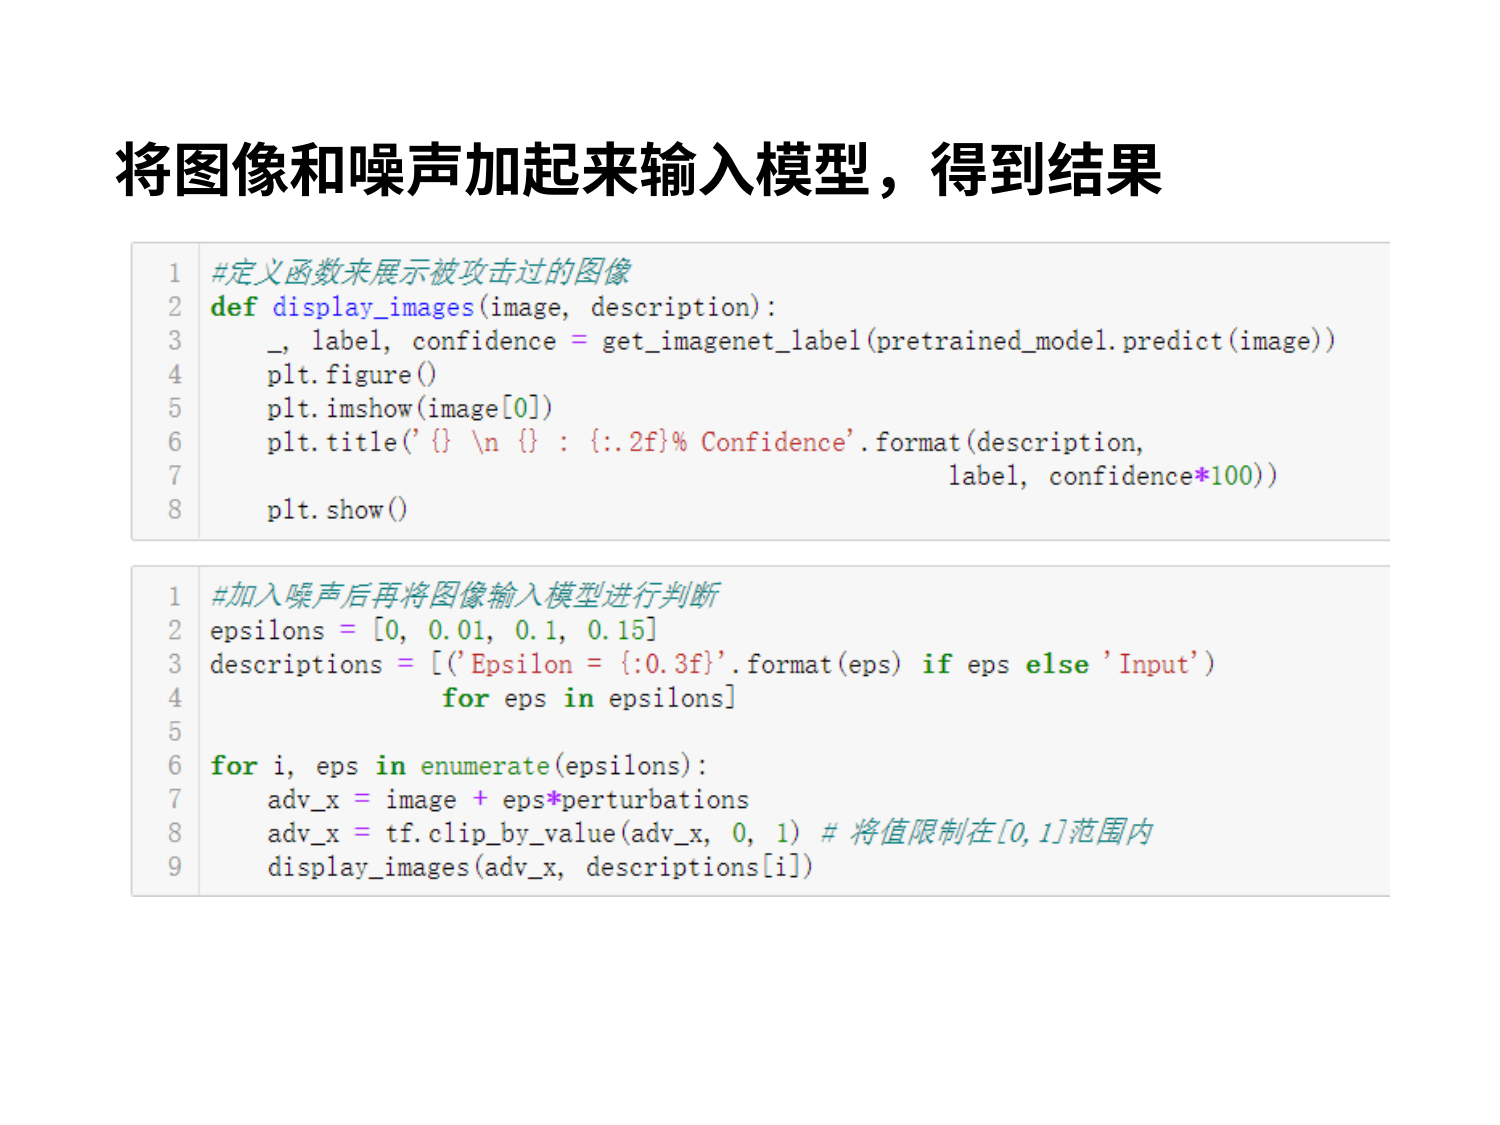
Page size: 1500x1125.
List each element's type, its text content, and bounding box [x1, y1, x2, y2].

picture [123, 234, 1390, 897]
text_box 将图像和噪声加起来输入模型，得到结果 [100, 125, 1179, 211]
